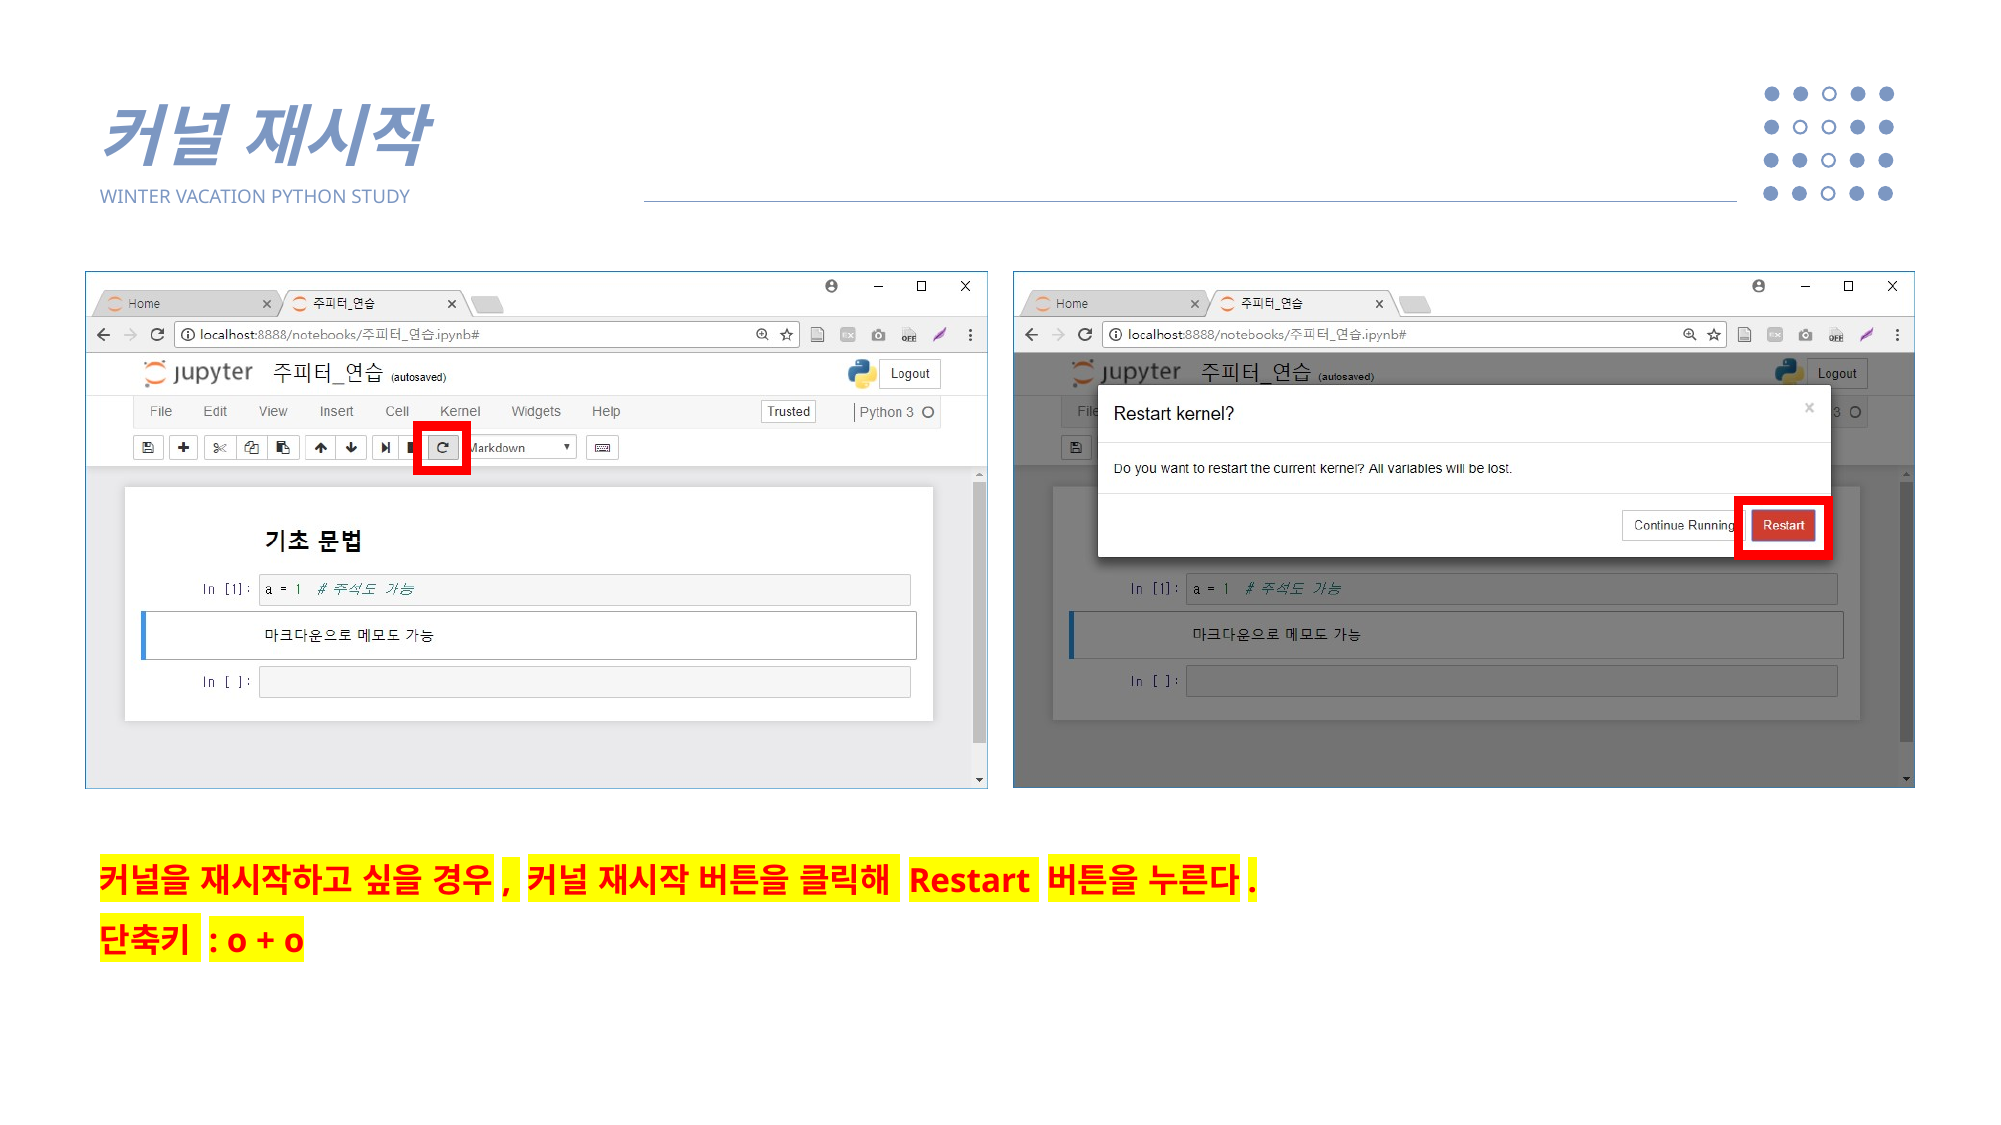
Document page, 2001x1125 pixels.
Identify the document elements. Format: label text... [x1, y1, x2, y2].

text_box [1763, 152, 1779, 168]
text_box [1791, 185, 1807, 201]
text_box [1821, 86, 1837, 102]
text_box [1792, 119, 1808, 135]
text_box [1849, 152, 1865, 168]
text_box [1850, 86, 1866, 102]
text_box [1878, 119, 1894, 135]
text_box [1878, 152, 1894, 168]
text_box 커널을 재시작하고 싶을 경우, 커널 재시작 버튼을 클릭해 Restart 버튼을 누른다. 단축키 : o + o [85, 831, 1367, 967]
text_box [1821, 152, 1837, 168]
picture [85, 271, 988, 789]
text_box [1821, 119, 1837, 135]
text_box [1850, 119, 1866, 135]
text_box [1879, 86, 1895, 102]
text_box [1849, 185, 1865, 201]
text_box 커널 재시작 WINTER VACATION PYTHON STUDY [85, 46, 1028, 216]
text_box [1764, 119, 1780, 135]
text_box [1792, 152, 1808, 168]
text_box [1763, 185, 1779, 201]
text_box [1877, 185, 1893, 201]
text_box [1793, 86, 1809, 102]
text_box [1764, 86, 1780, 102]
picture [1013, 271, 1915, 800]
text_box [1820, 185, 1836, 201]
